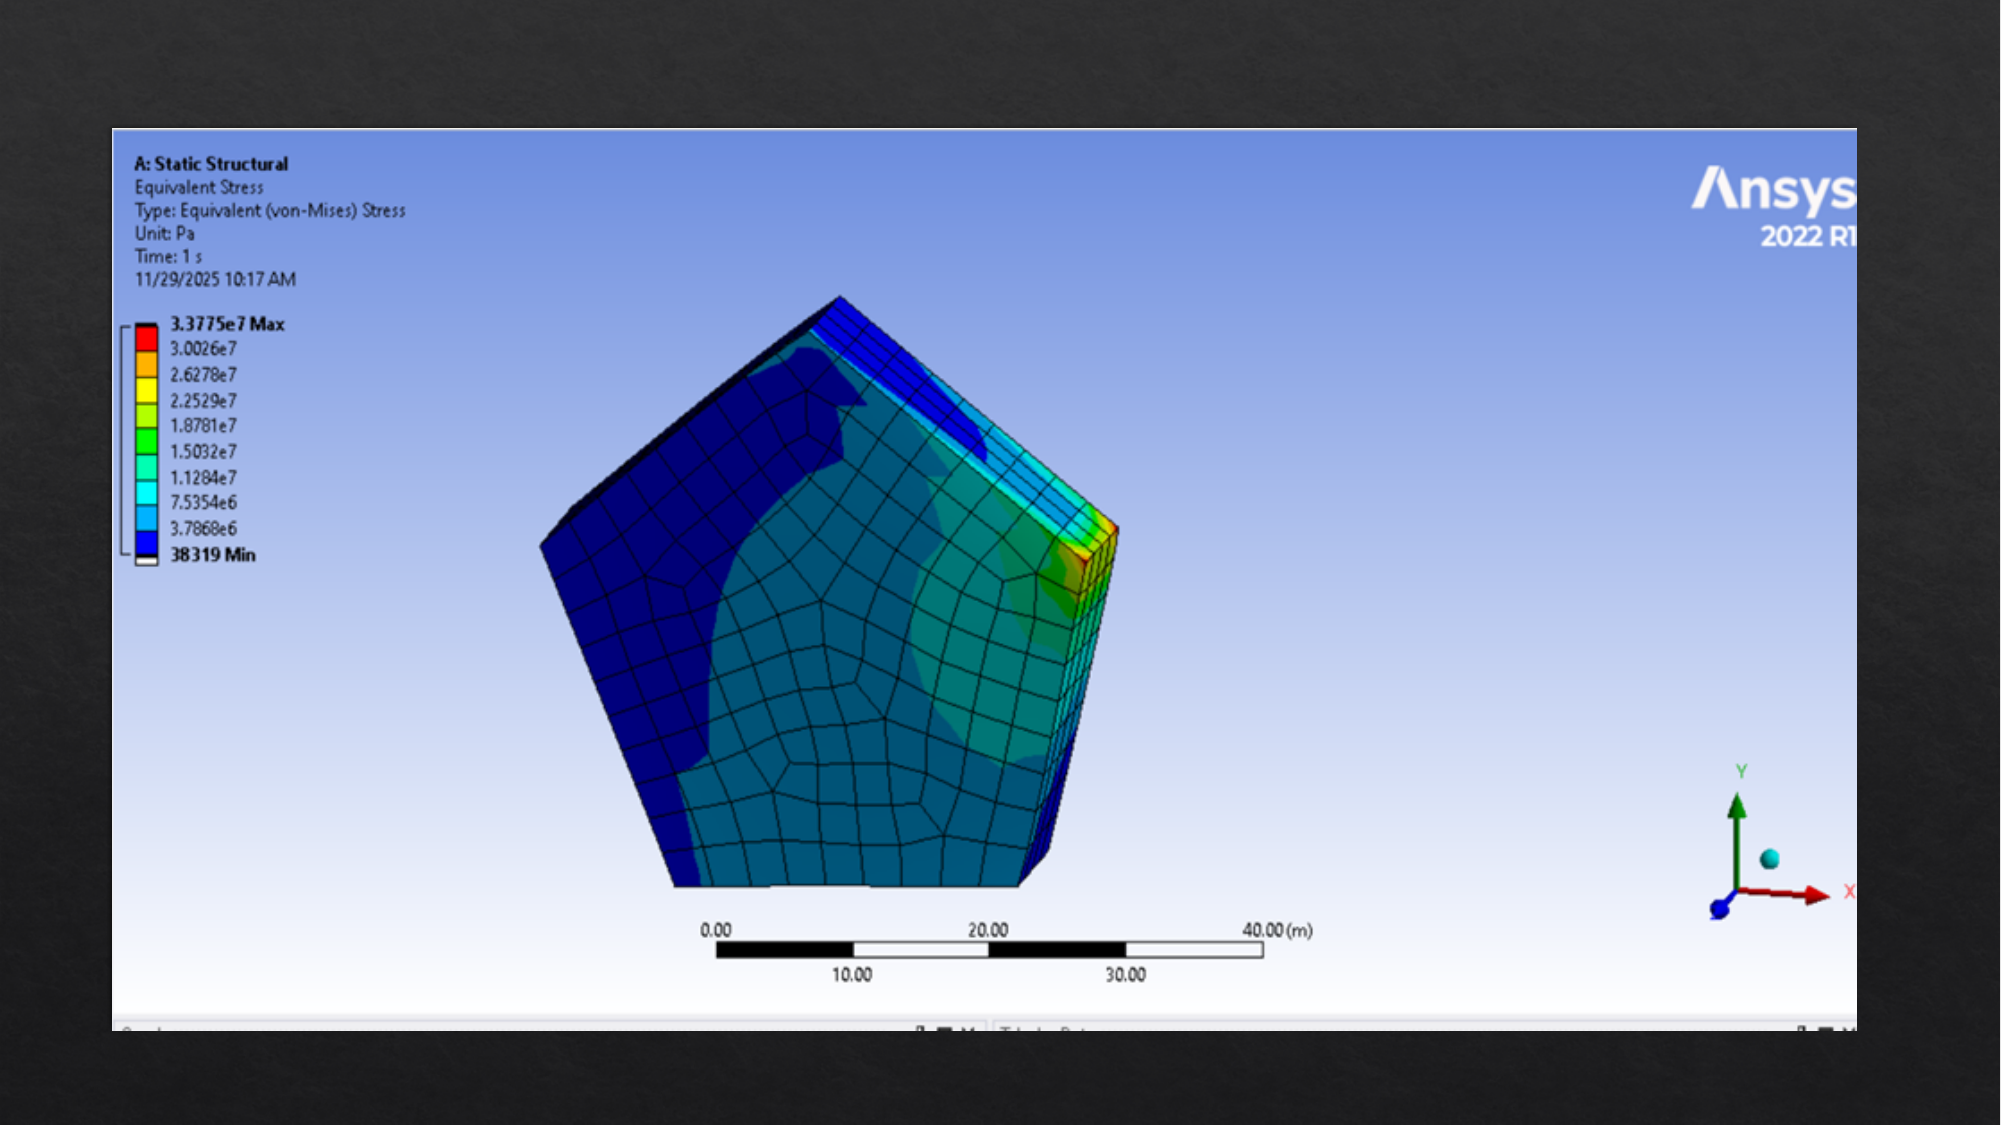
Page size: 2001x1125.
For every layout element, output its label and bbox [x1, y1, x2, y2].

list [111, 128, 1857, 1031]
